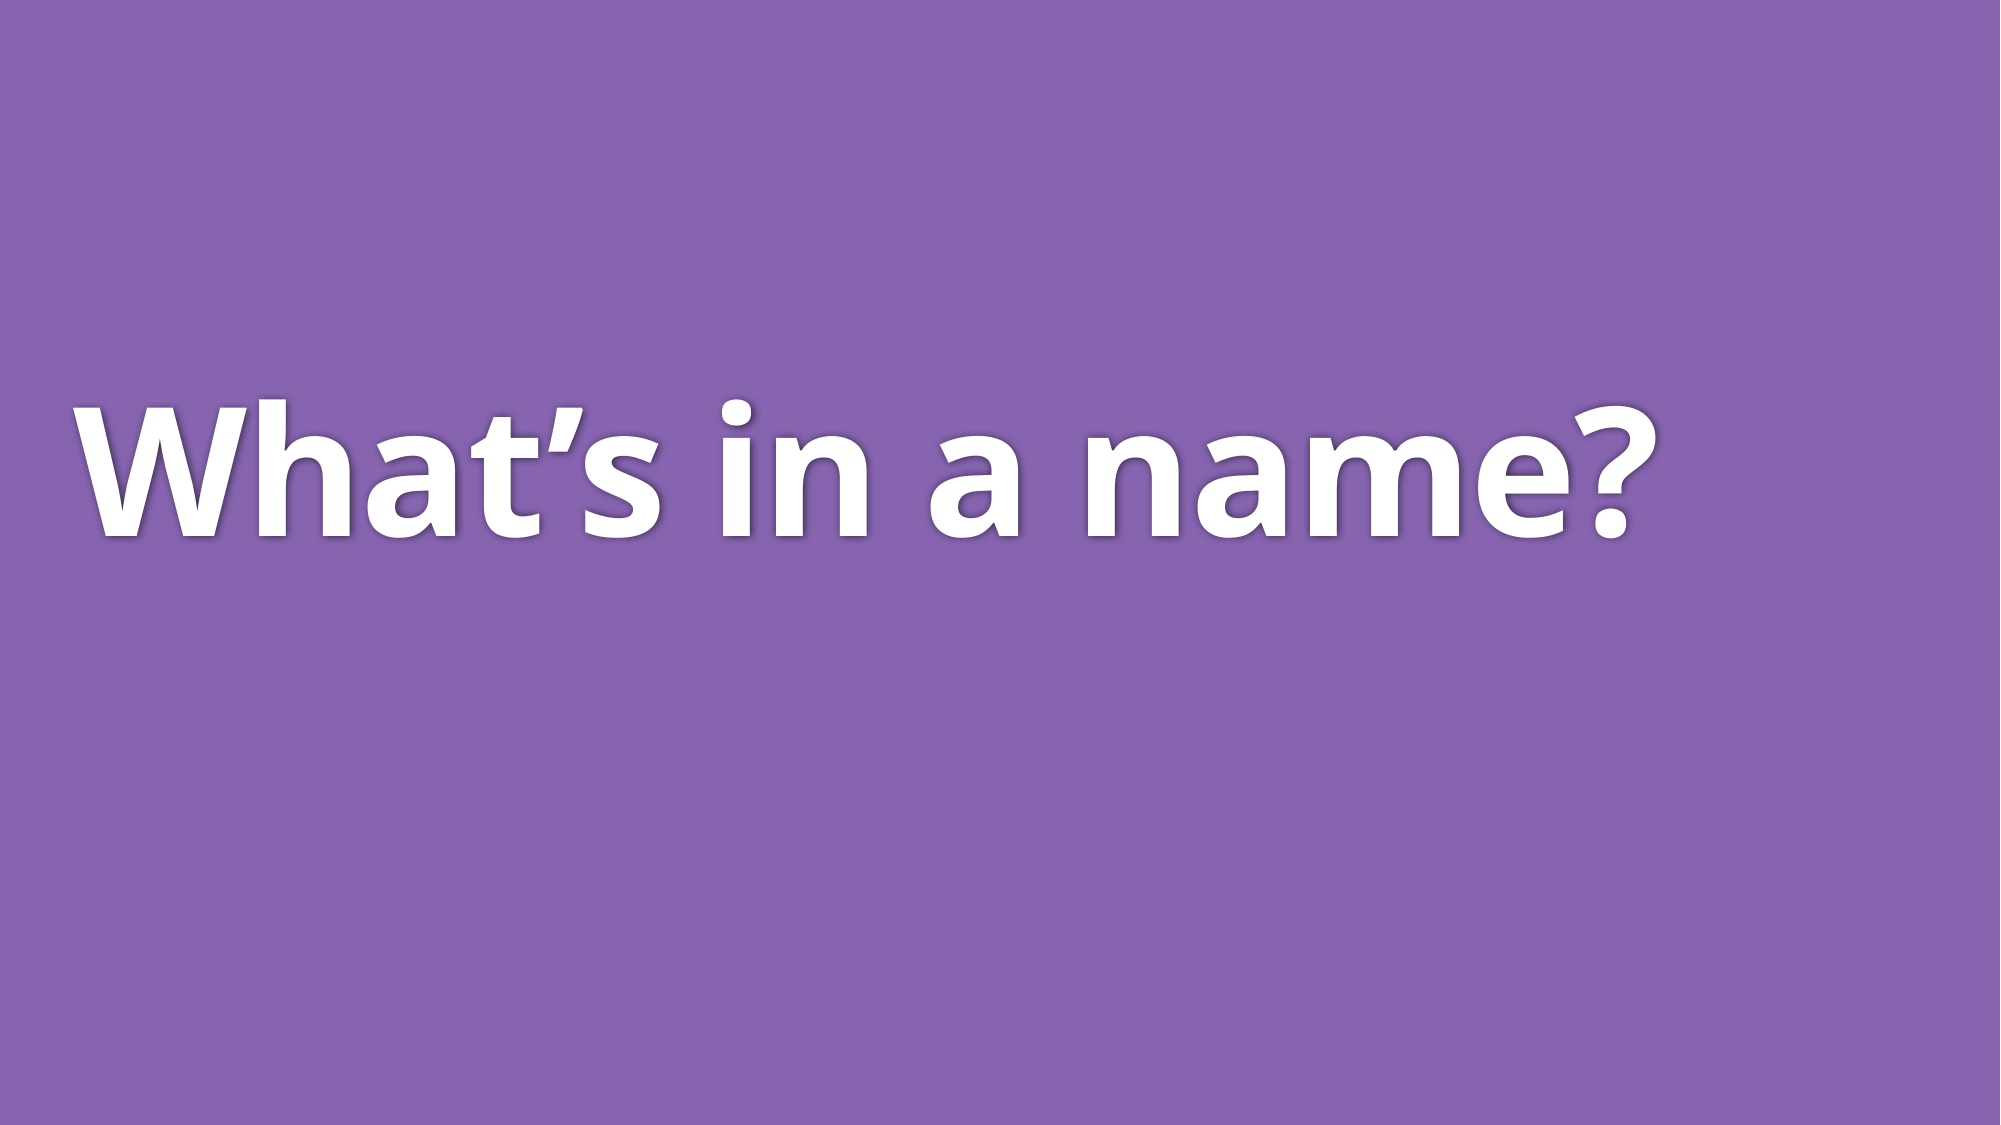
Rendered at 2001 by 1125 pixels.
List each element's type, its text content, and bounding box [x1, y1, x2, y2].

title What’s in a name? [58, 341, 1942, 637]
